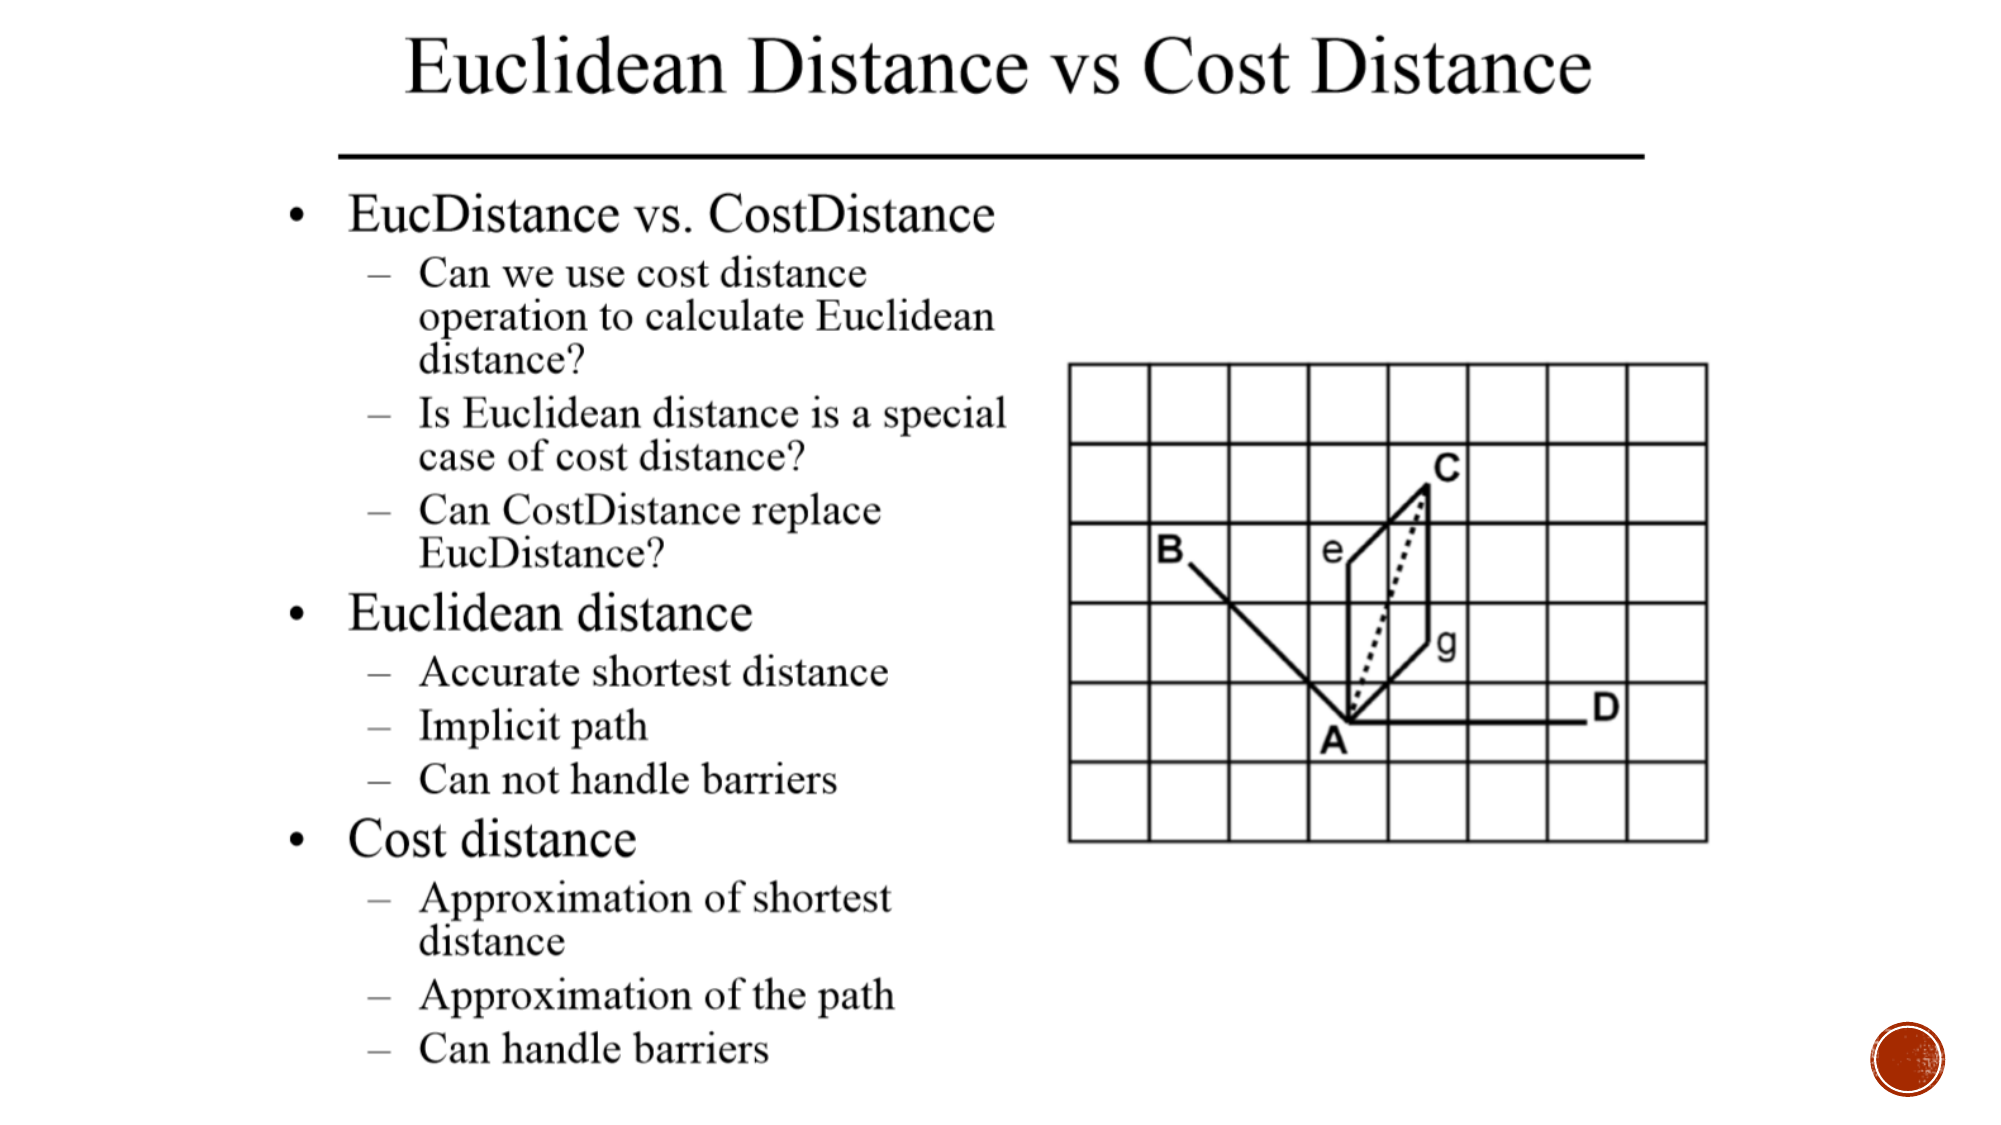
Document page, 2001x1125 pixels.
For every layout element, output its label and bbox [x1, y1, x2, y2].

picture [265, 0, 1735, 1125]
